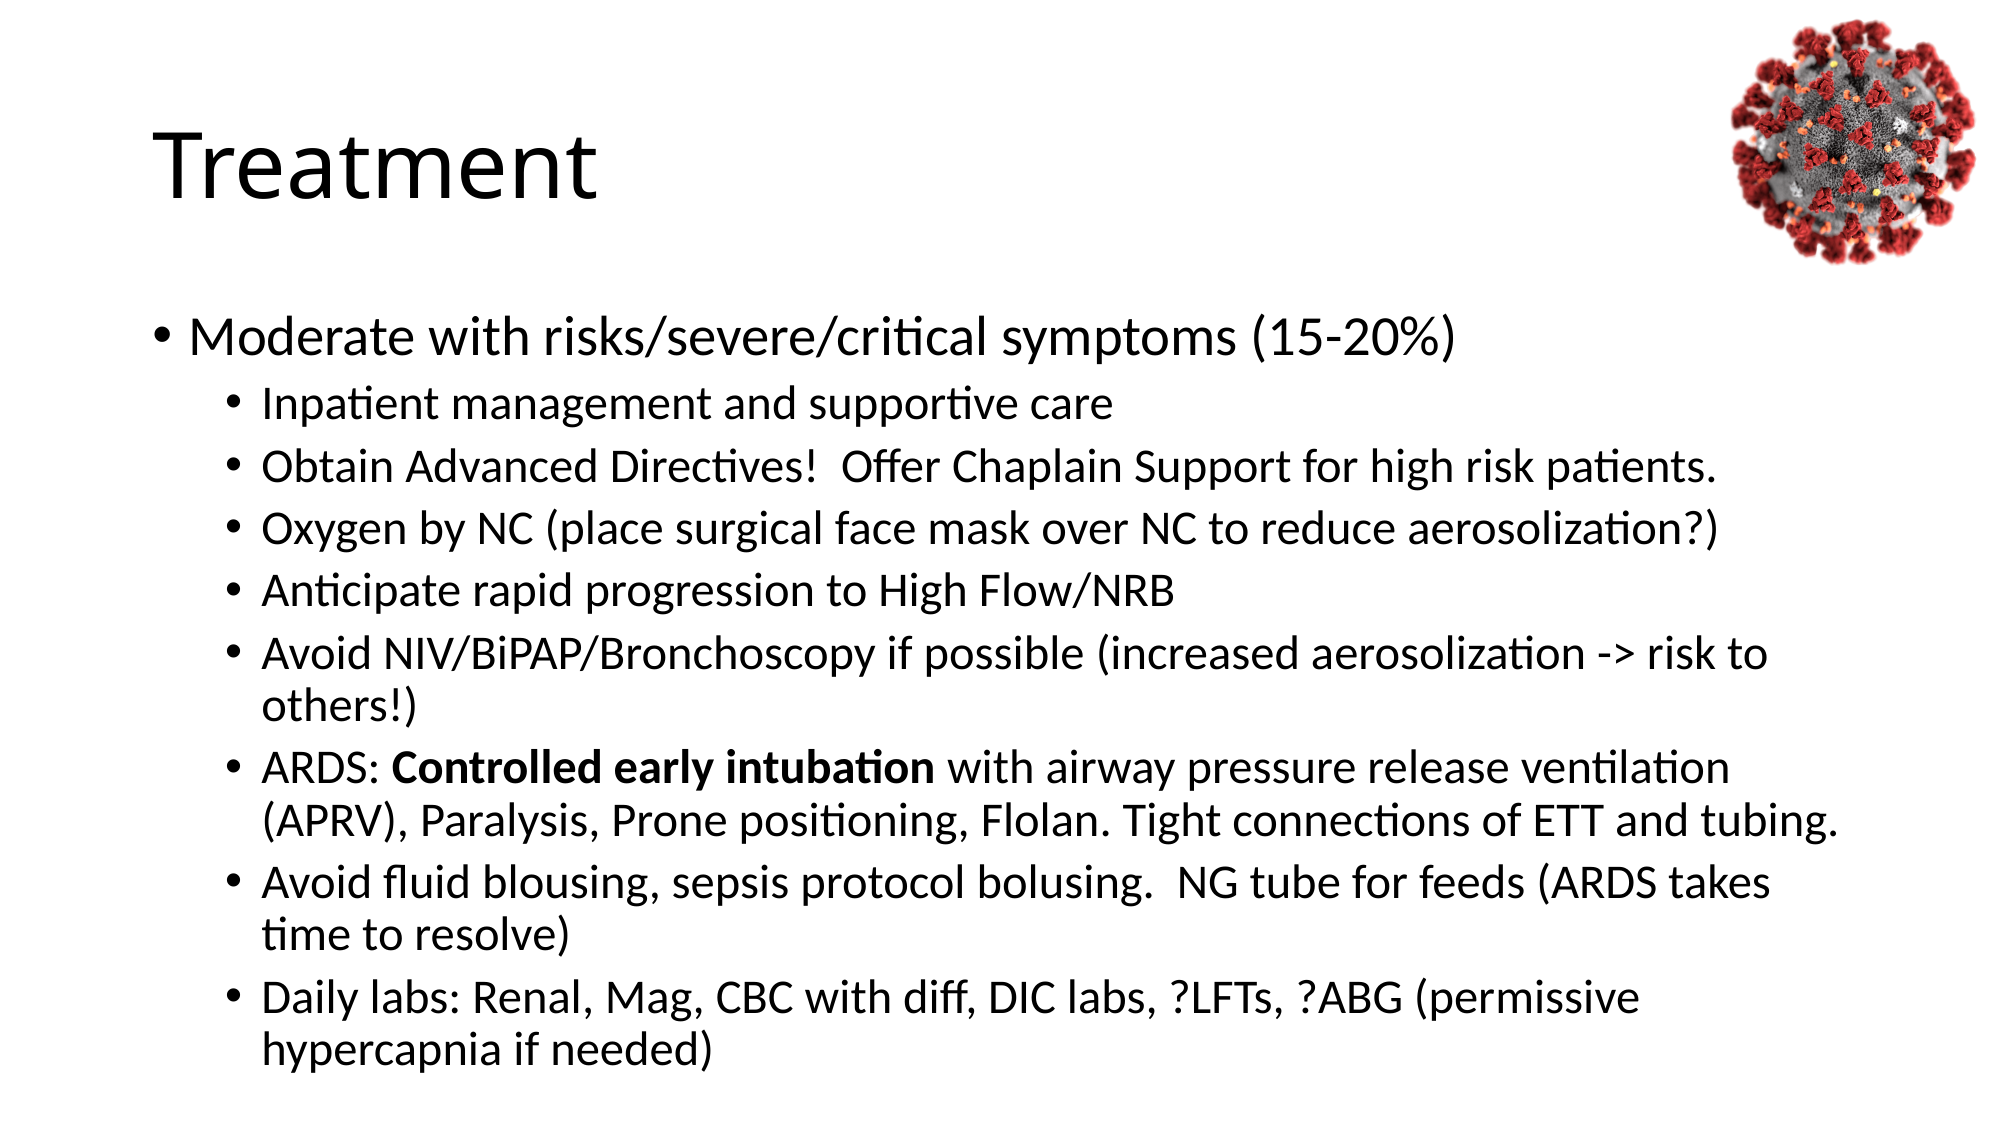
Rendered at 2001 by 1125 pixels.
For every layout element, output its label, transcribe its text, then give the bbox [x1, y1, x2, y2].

list Moderate with risks/severe/critical symptoms (15-20%) Inpatient management and supportive care Obtain Advanced Directives! Offer Chaplain Support for high risk patients. Oxygen by NC (place surgical face mask over NC to reduce aerosolization?) Anticipate rapid progression to High Flow/NRB Avoid NIV/BiPAP/Bronchoscopy if possible (increased aerosolization -> risk to others!) ARDS: Controlled early intubation with airway pressure release ventilation (APRV), Paralysis, Prone positioning, Flolan. Tight connections of ETT and tubing. Avoid fluid blousing, sepsis protocol bolusing. NG tube for feeds (ARDS takes time to resolve) Daily labs: Renal, Mag, CBC with diff, DIC labs, ?LFTs, ?ABG (permissive hypercapnia if needed) [137, 299, 1863, 1125]
title Treatment [137, 59, 1863, 278]
picture [1729, 18, 1977, 266]
